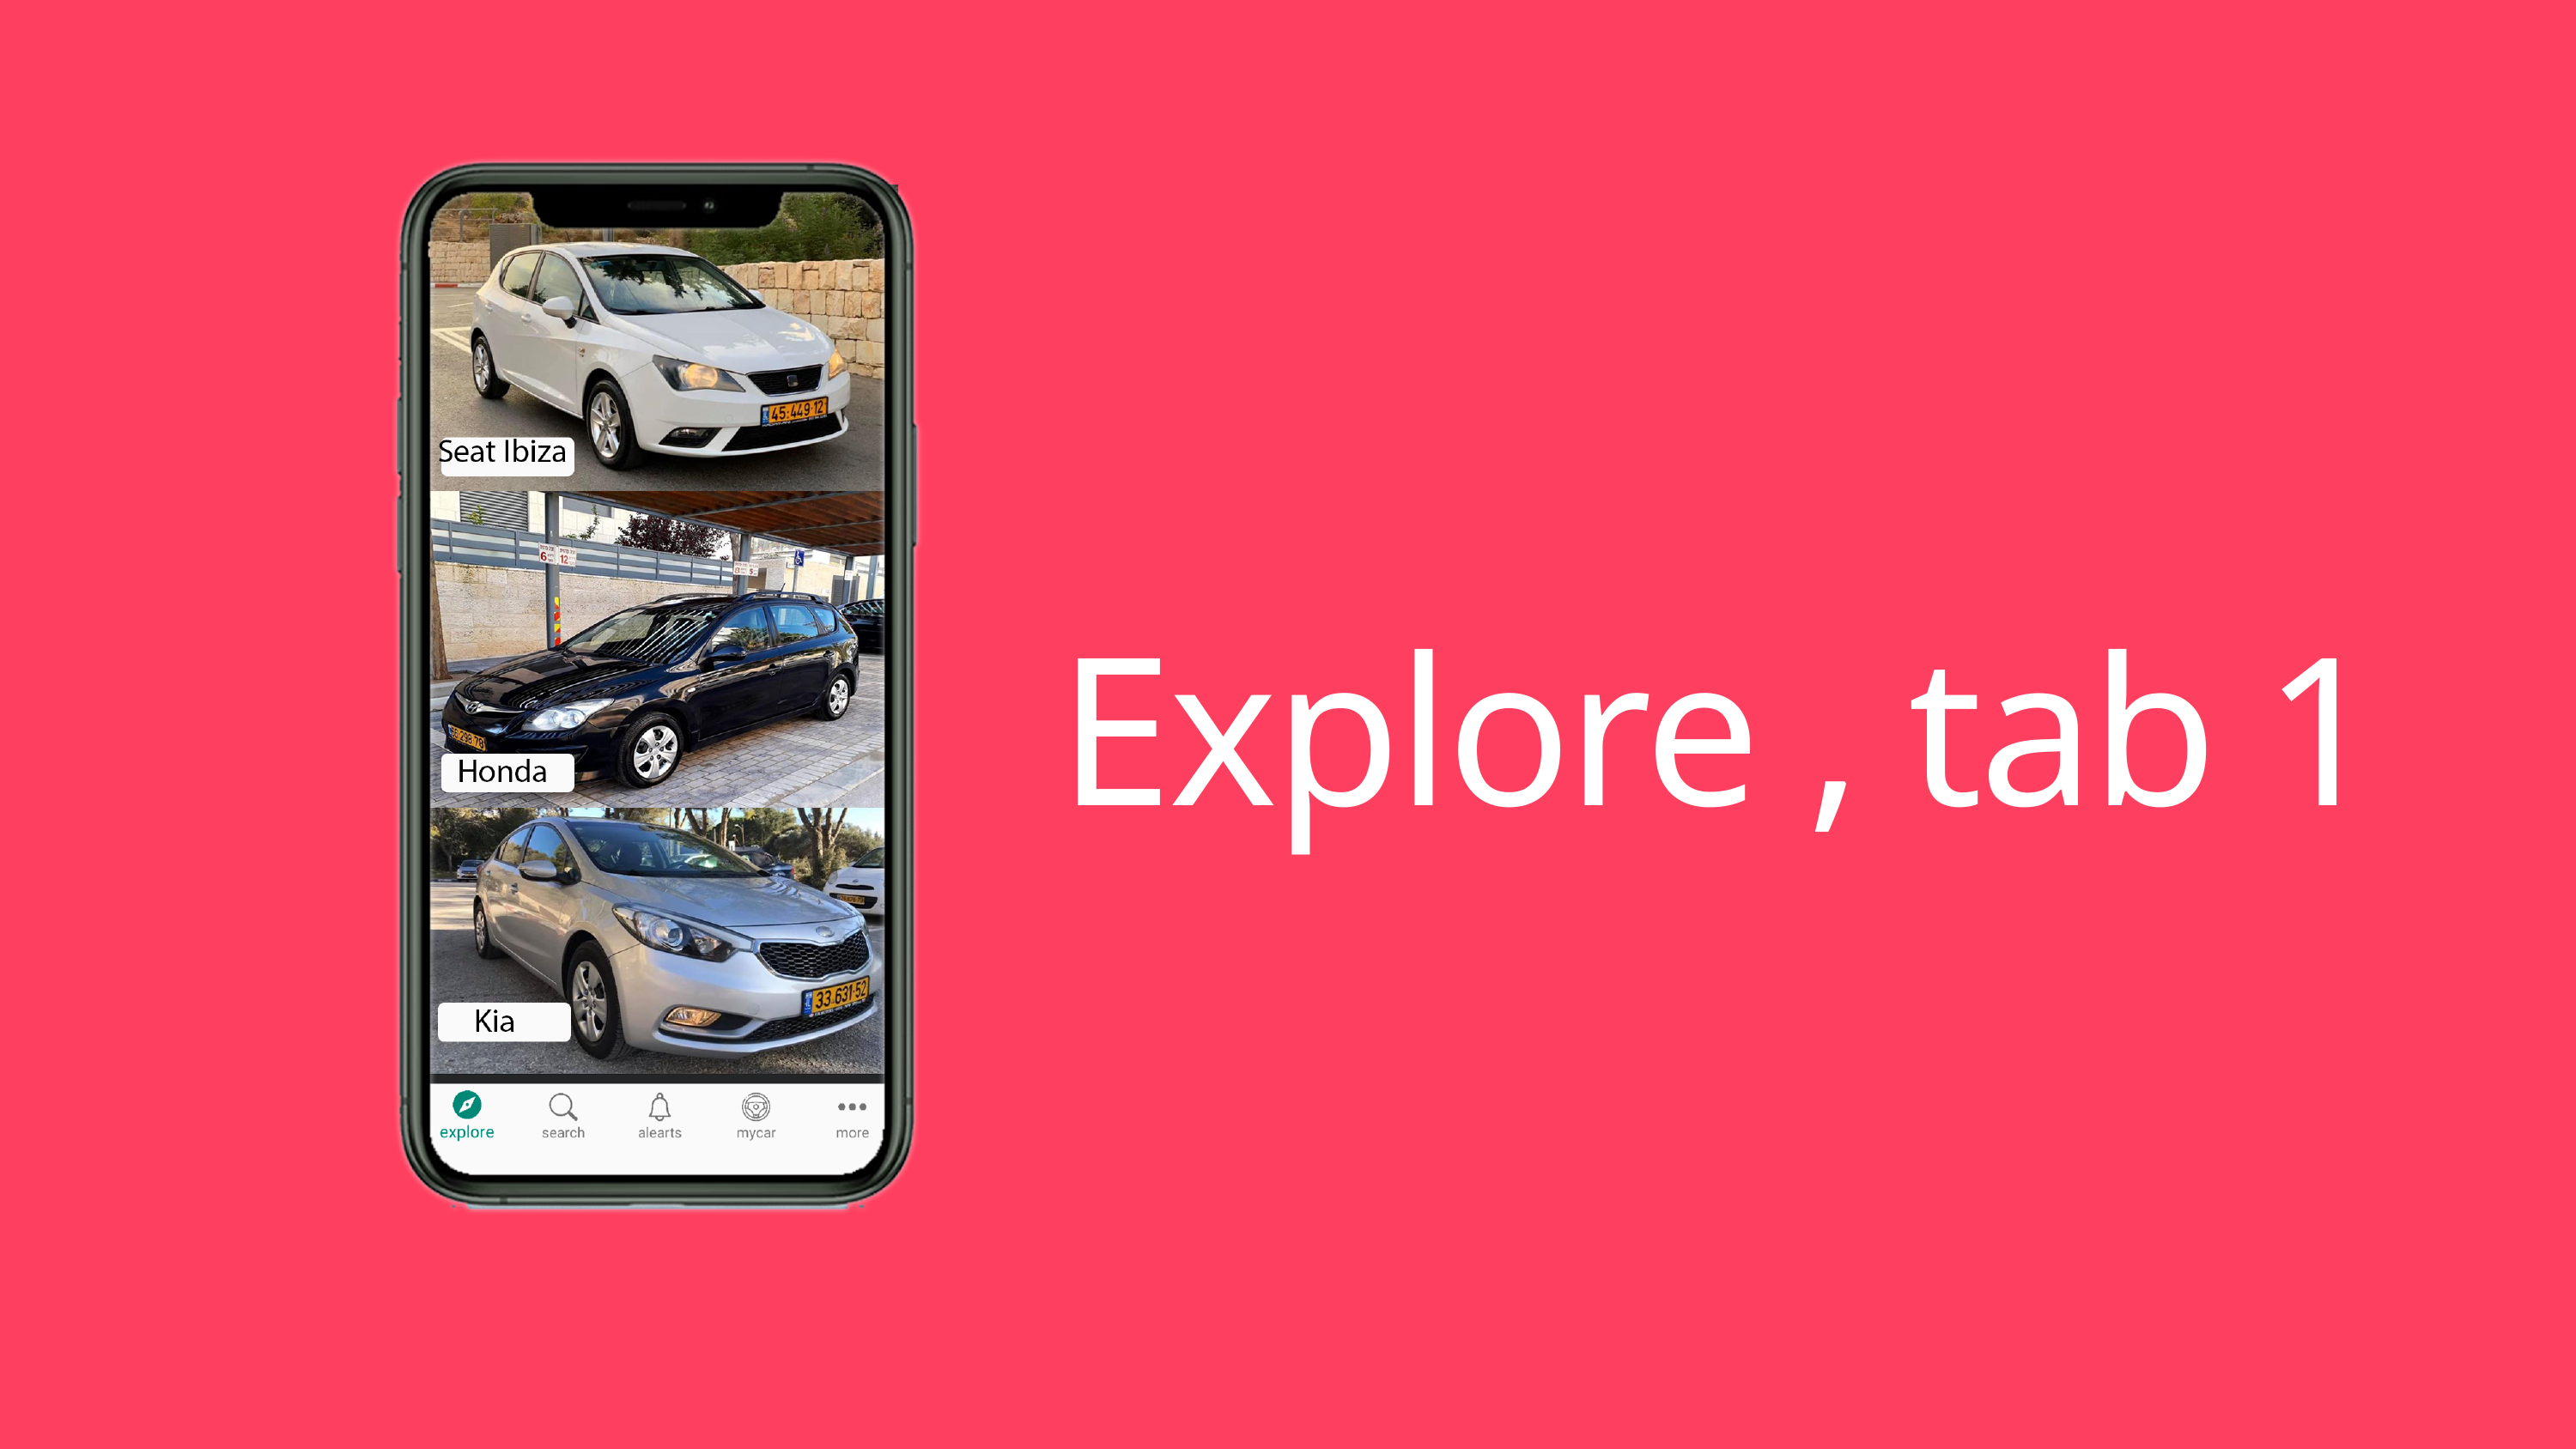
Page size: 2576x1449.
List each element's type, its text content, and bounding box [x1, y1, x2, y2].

text_box 90% [1292, 851, 1309, 854]
picture [169, 40, 1144, 1404]
text_box Explore , tab 1 [1144, 595, 2391, 851]
